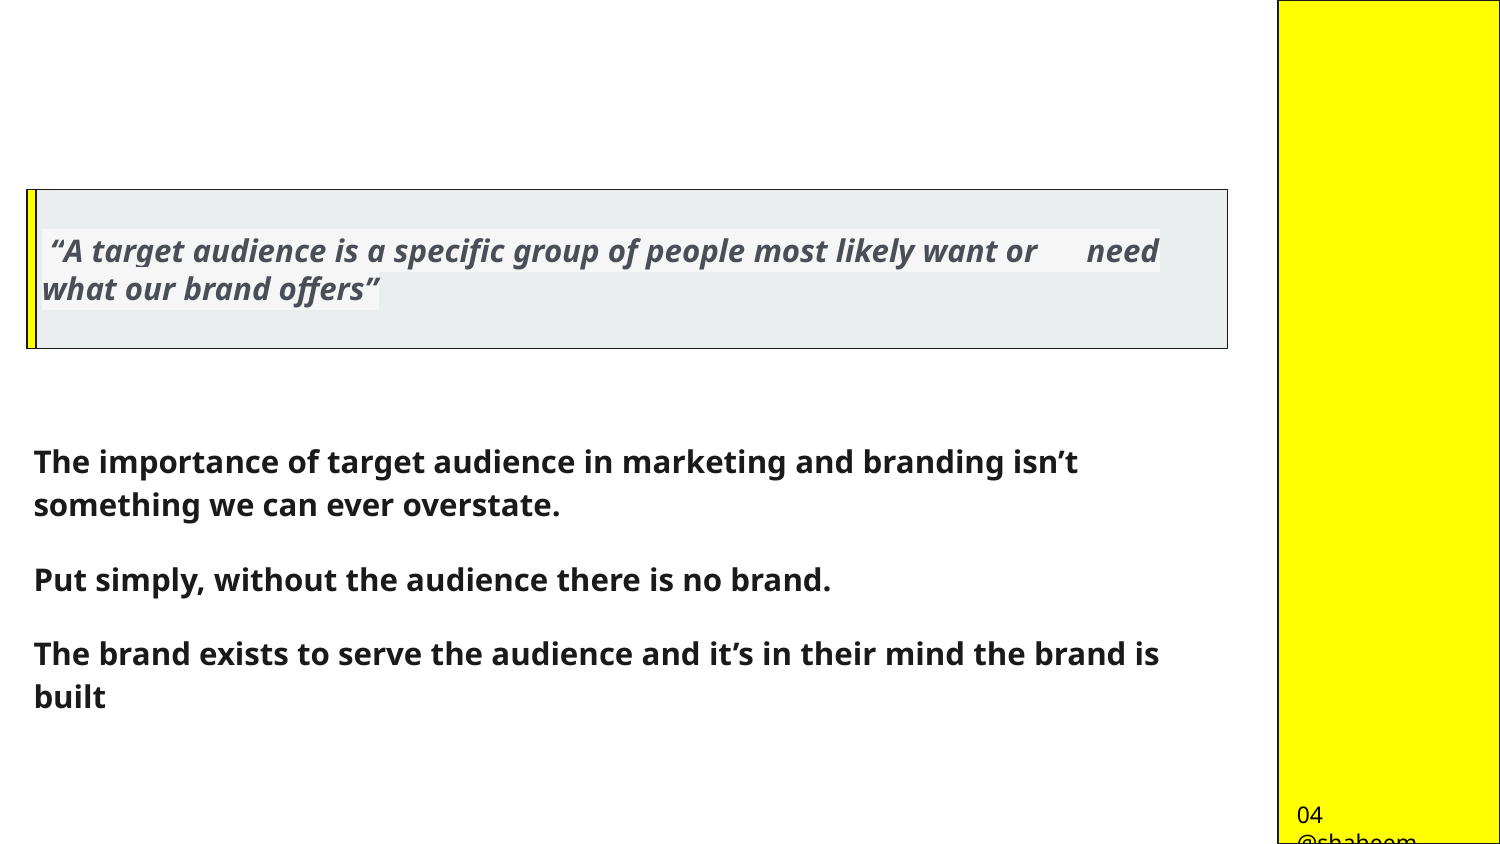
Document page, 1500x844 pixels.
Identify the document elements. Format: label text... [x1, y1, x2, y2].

text_box [1277, 0, 1500, 844]
text_box “A target audience is a specific group of people most likely want or need what our brand offers” [37, 189, 1228, 349]
text_box [26, 189, 37, 349]
text_box 04 @shaheem [1281, 785, 1496, 844]
text_box The importance of target audience in marketing and branding isn’t something we can ever overstate. Put simply, without the audience there is no brand. The brand exists to serve the audience and it’s in their mind the brand is built [18, 421, 1236, 730]
